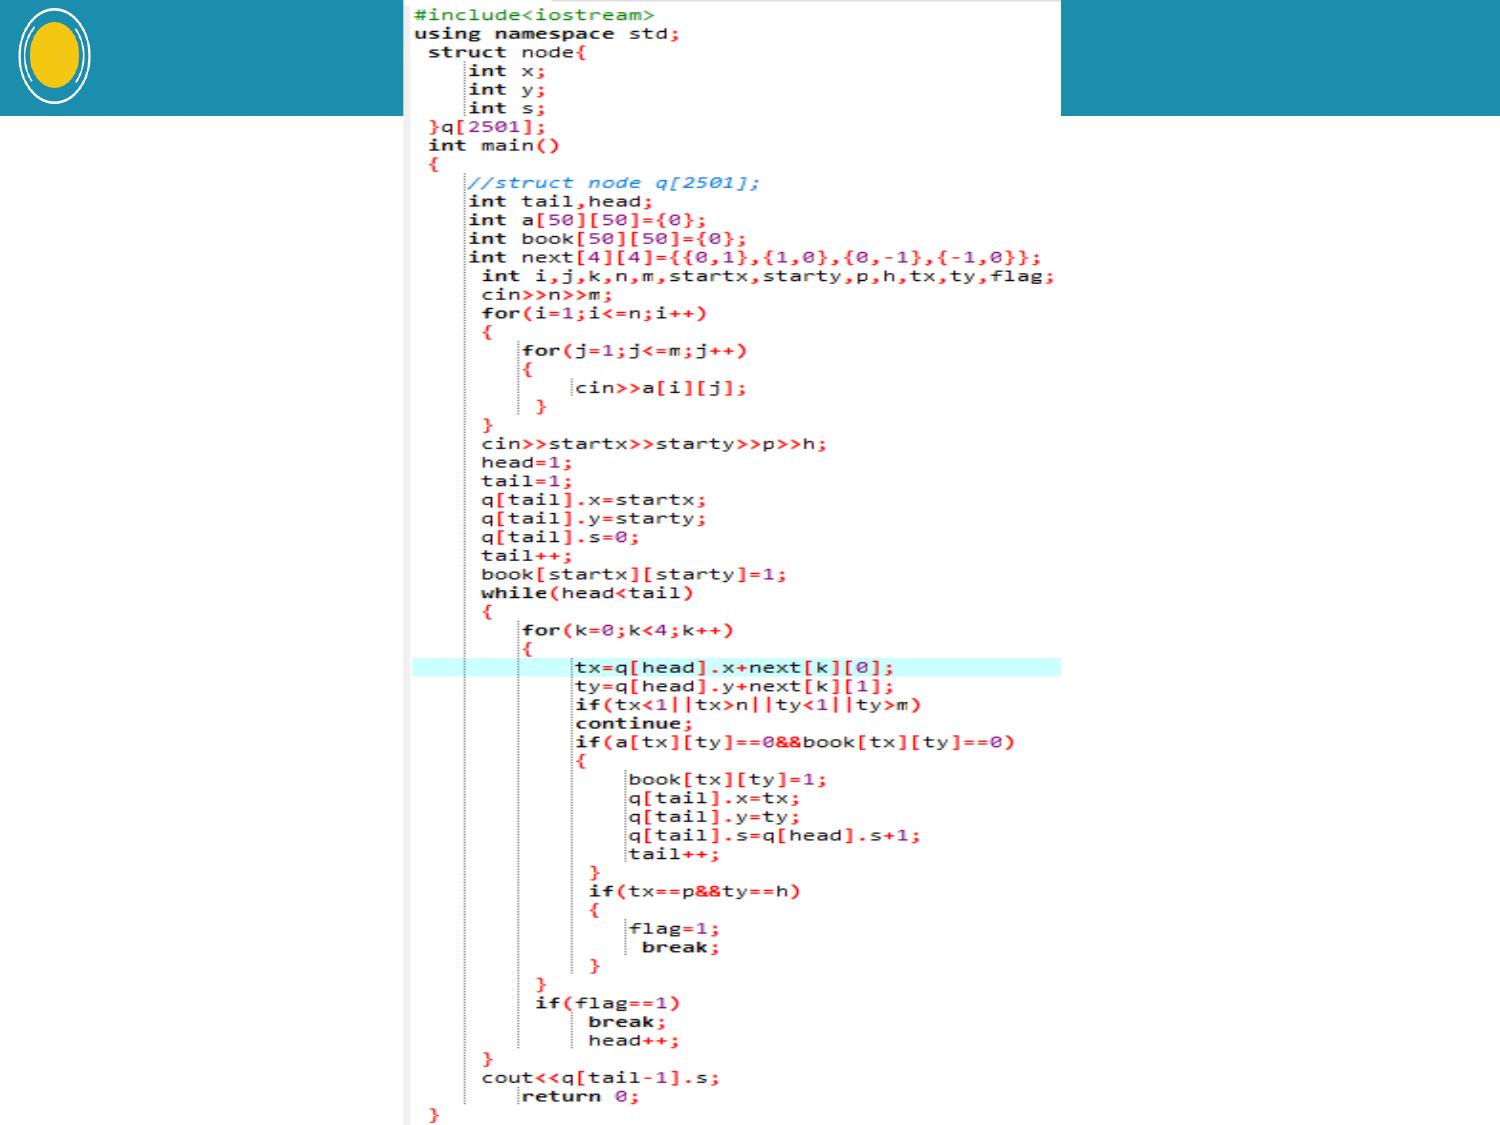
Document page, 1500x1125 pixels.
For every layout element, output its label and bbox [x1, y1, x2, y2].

picture [0, 0, 403, 1125]
list [403, 0, 1061, 1125]
picture [1061, 0, 1500, 1125]
